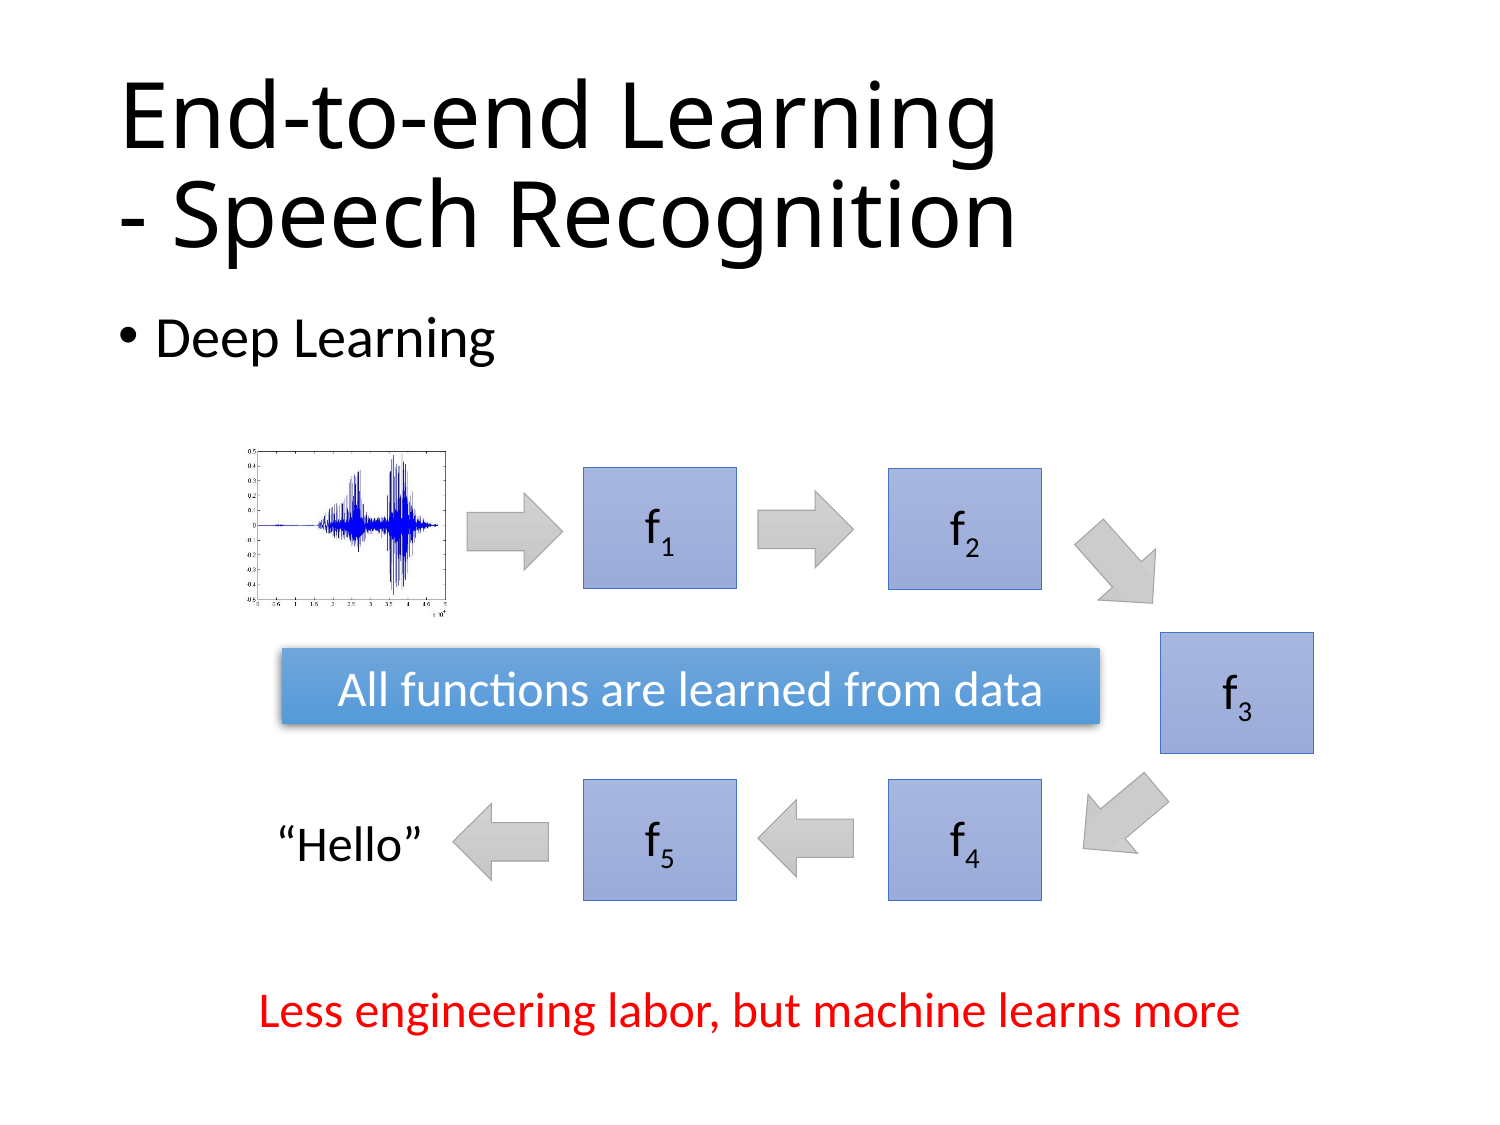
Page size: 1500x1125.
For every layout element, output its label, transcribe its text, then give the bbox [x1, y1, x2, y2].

text_box [1073, 518, 1157, 604]
text_box f4 [888, 779, 1042, 901]
text_box All functions are learned from data [282, 648, 1100, 724]
text_box Less engineering labor, but machine learns more [186, 970, 1314, 1046]
text_box [757, 798, 854, 878]
text_box [452, 802, 549, 882]
list Deep Learning [103, 299, 1397, 1014]
text_box f1 [583, 467, 737, 589]
text_box f3 [1160, 632, 1314, 754]
picture [226, 437, 468, 619]
text_box f5 [583, 779, 737, 901]
text_box [1082, 771, 1170, 854]
text_box [757, 489, 855, 570]
text_box f2 [888, 468, 1042, 590]
text_box “Hello” [243, 803, 456, 879]
text_box [468, 491, 564, 572]
title End-to-end Learning - Speech Recognition [103, 59, 1397, 278]
